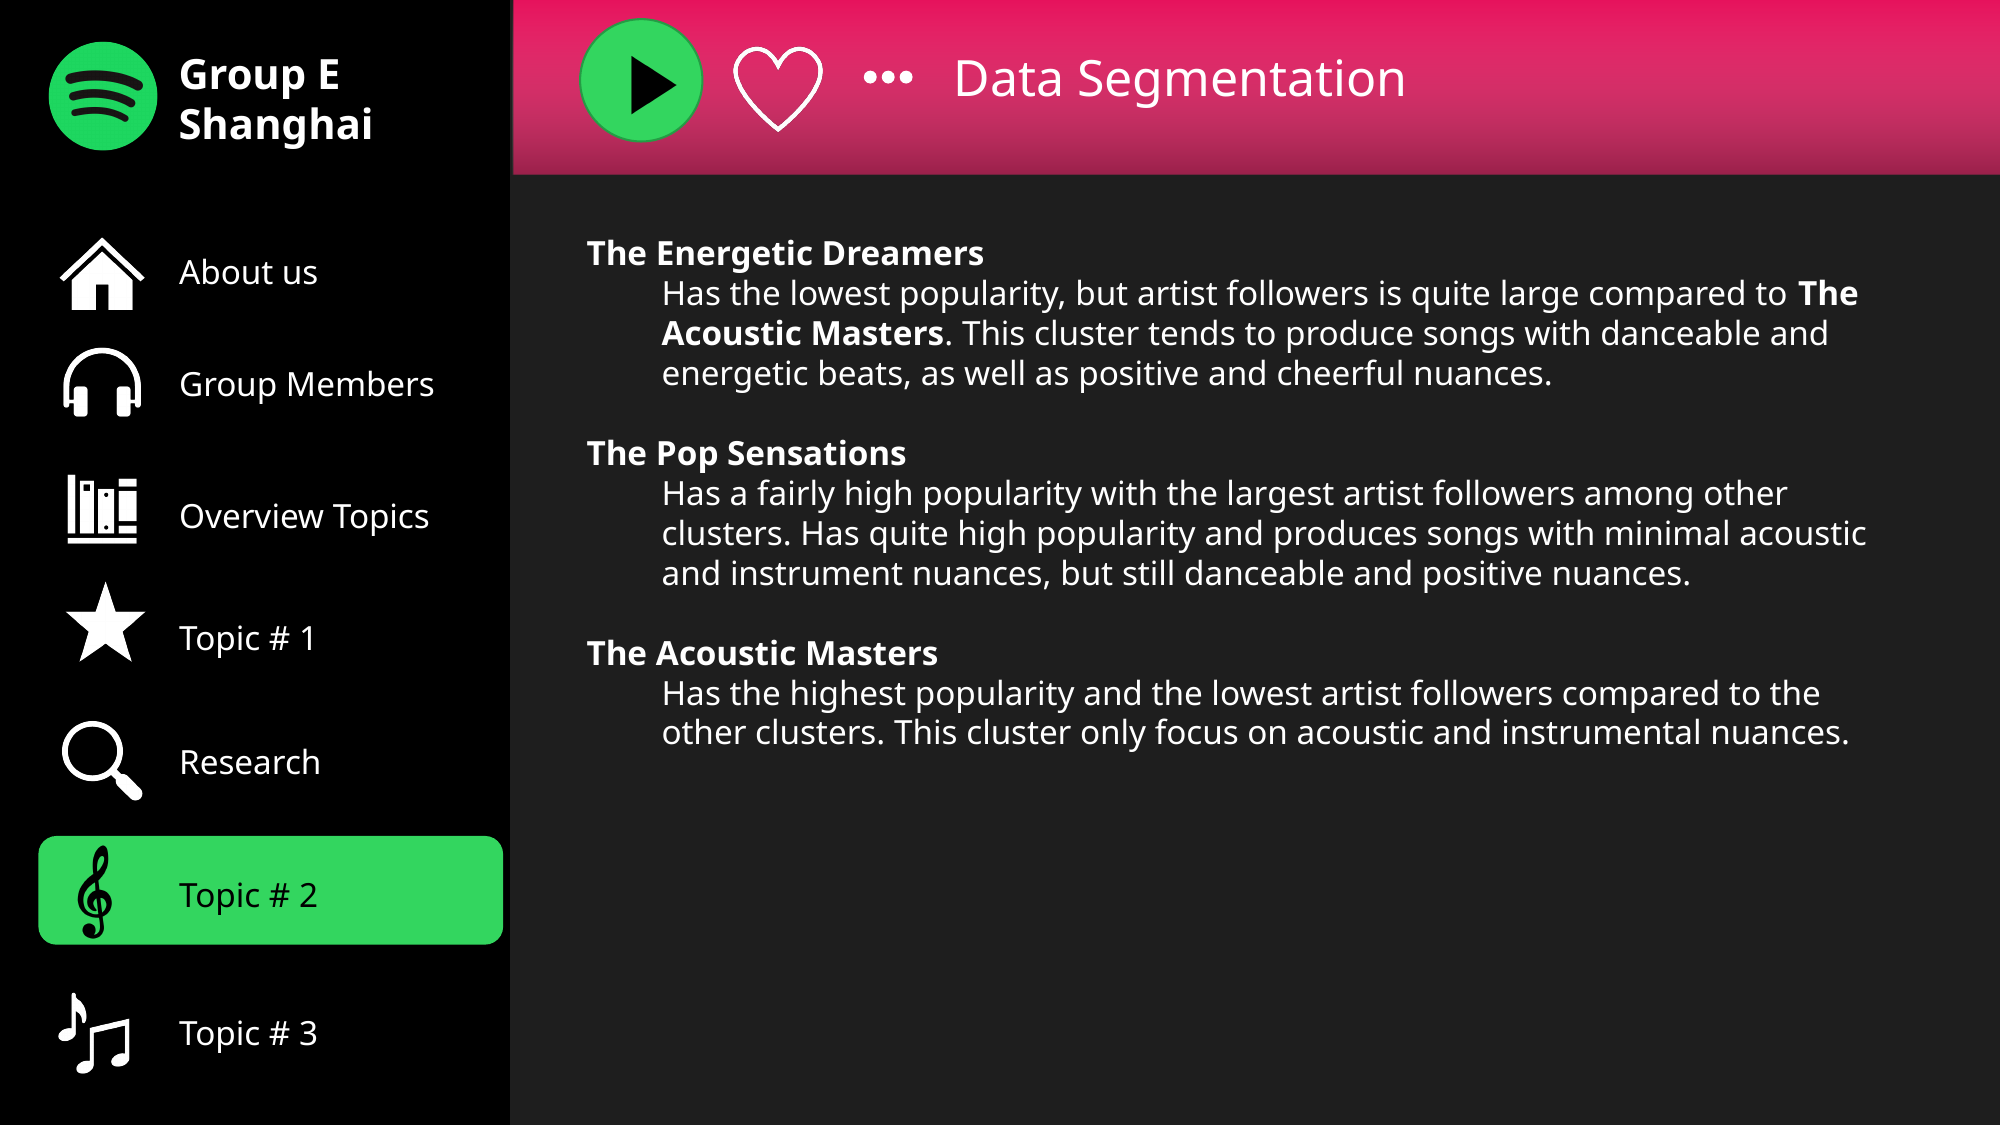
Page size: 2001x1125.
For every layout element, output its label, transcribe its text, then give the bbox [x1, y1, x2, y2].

picture [41, 980, 148, 1087]
picture [41, 34, 165, 158]
text_box Data Segmentation [938, 31, 1986, 122]
picture [42, 841, 149, 948]
picture [615, 47, 692, 123]
picture [53, 712, 151, 810]
text_box Group Members [164, 355, 497, 411]
text_box [696, 52, 703, 106]
text_box Topic # 2 [164, 867, 497, 922]
text_box [45, 835, 504, 945]
text_box Overview Topics [164, 488, 497, 544]
picture [718, 29, 838, 150]
text_box About us [164, 243, 408, 299]
text_box The Energetic Dreamers Has the lowest popularity, but artist followers is quite large compared to The Acoustic Masters. This cluster tends to produce songs with danceable and energetic beats, as well as positive and cheerful nuances. The Pop Sensations Has a fairly high popularity with the largest artist followers among other clusters. Has quite high popularity and produces songs with minimal acoustic and instrument nuances, but still danceable and positive nuances. The Acoustic Masters Has the highest popularity and the lowest artist followers compared to the other clusters. This cluster only focus on acoustic and instrumental nuances. [571, 225, 1917, 759]
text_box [864, 71, 912, 83]
text_box [580, 19, 693, 142]
text_box [512, 0, 2000, 175]
text_box Topic # 3 [164, 1004, 497, 1060]
picture [53, 224, 151, 322]
picture [53, 333, 151, 431]
picture [57, 573, 155, 671]
text_box Topic # 1 [164, 609, 497, 665]
text_box Group E Shanghai [168, 40, 497, 156]
picture [53, 460, 151, 558]
text_box Research [164, 733, 497, 789]
